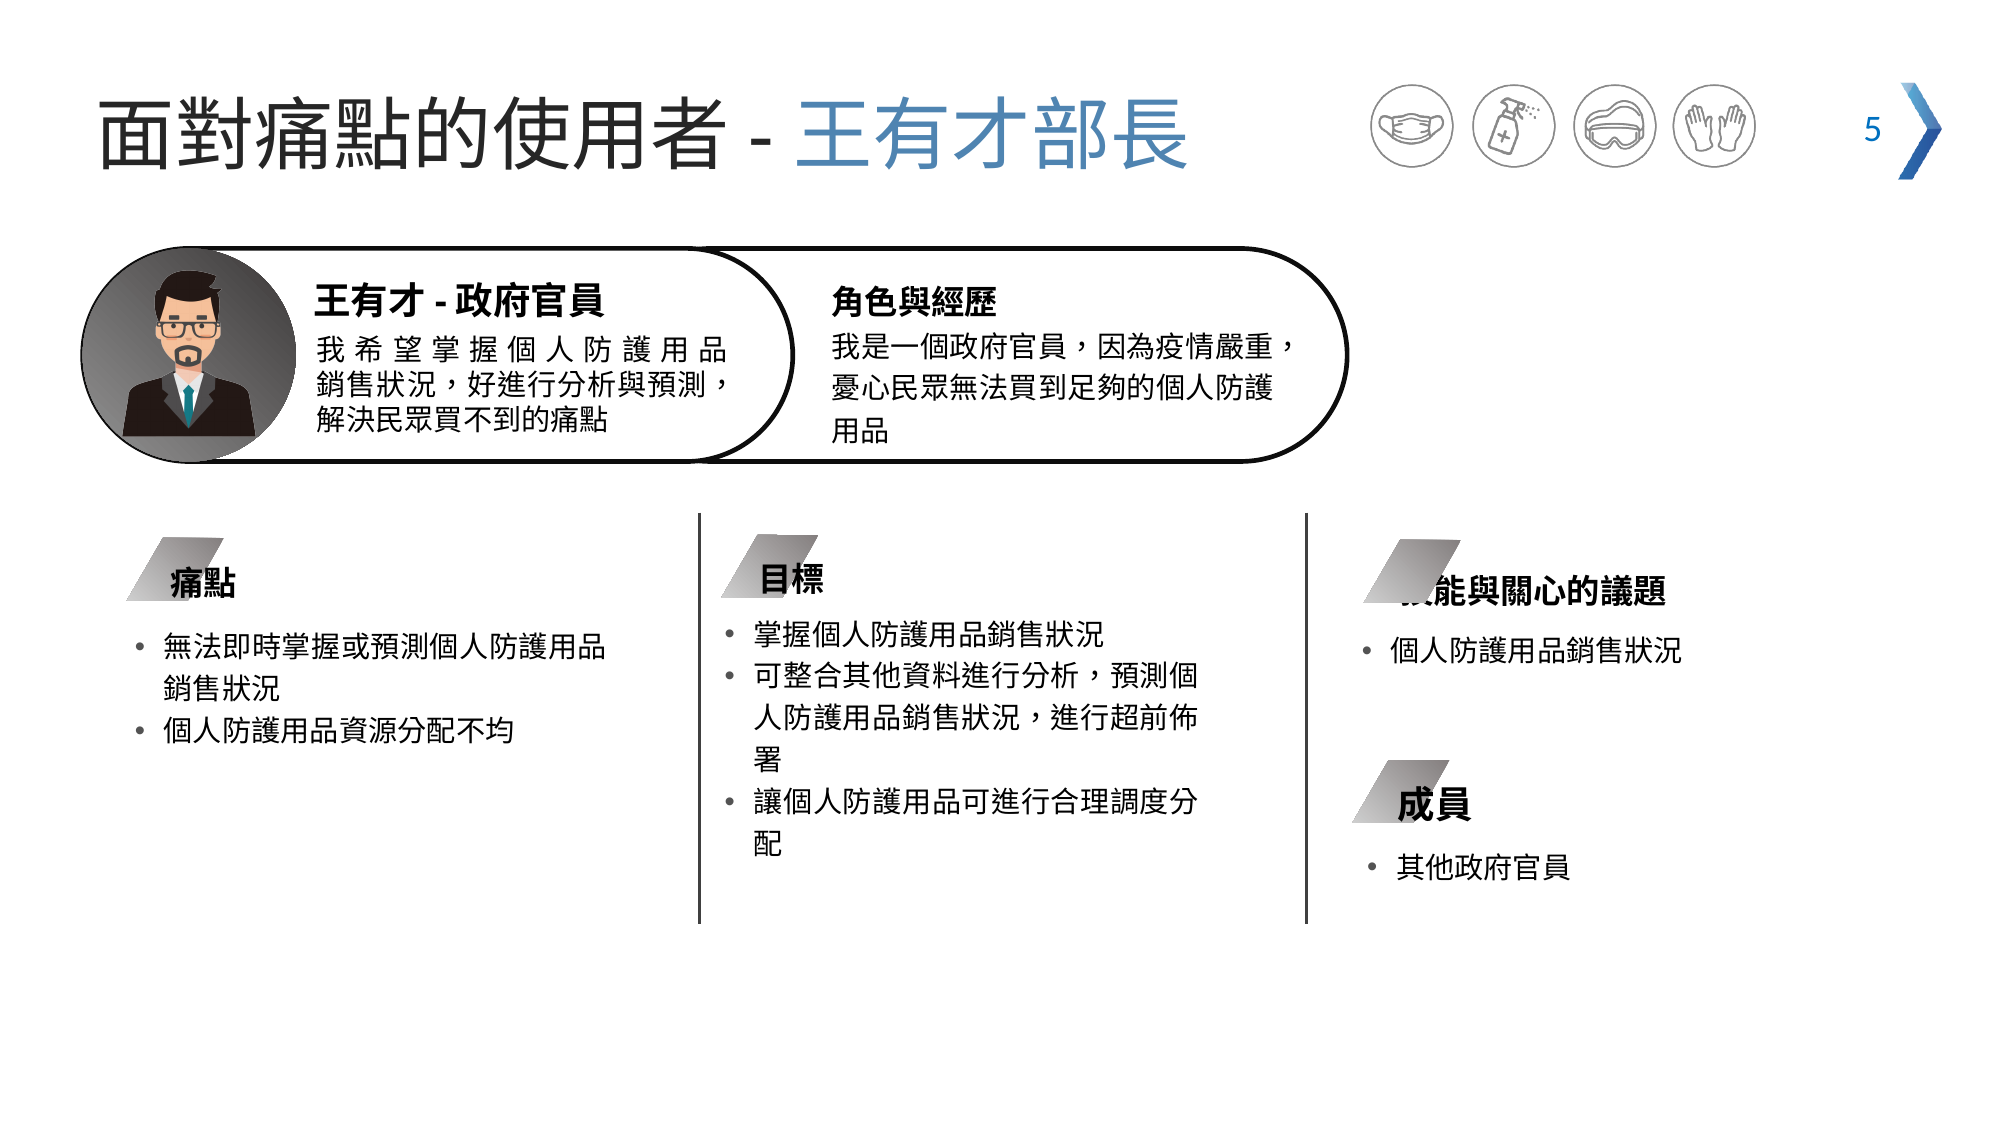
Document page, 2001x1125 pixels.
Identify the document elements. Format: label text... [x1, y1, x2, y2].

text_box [82, 248, 1348, 462]
text_box 面對痛點的使用者-王有才部長 [81, 77, 1468, 185]
picture [1569, 80, 1660, 171]
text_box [699, 512, 1307, 924]
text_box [120, 537, 623, 757]
picture [1896, 80, 1945, 182]
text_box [1347, 539, 1771, 889]
picture [1671, 80, 1762, 171]
slide_number 5 [1806, 96, 1897, 156]
picture [1468, 80, 1559, 171]
